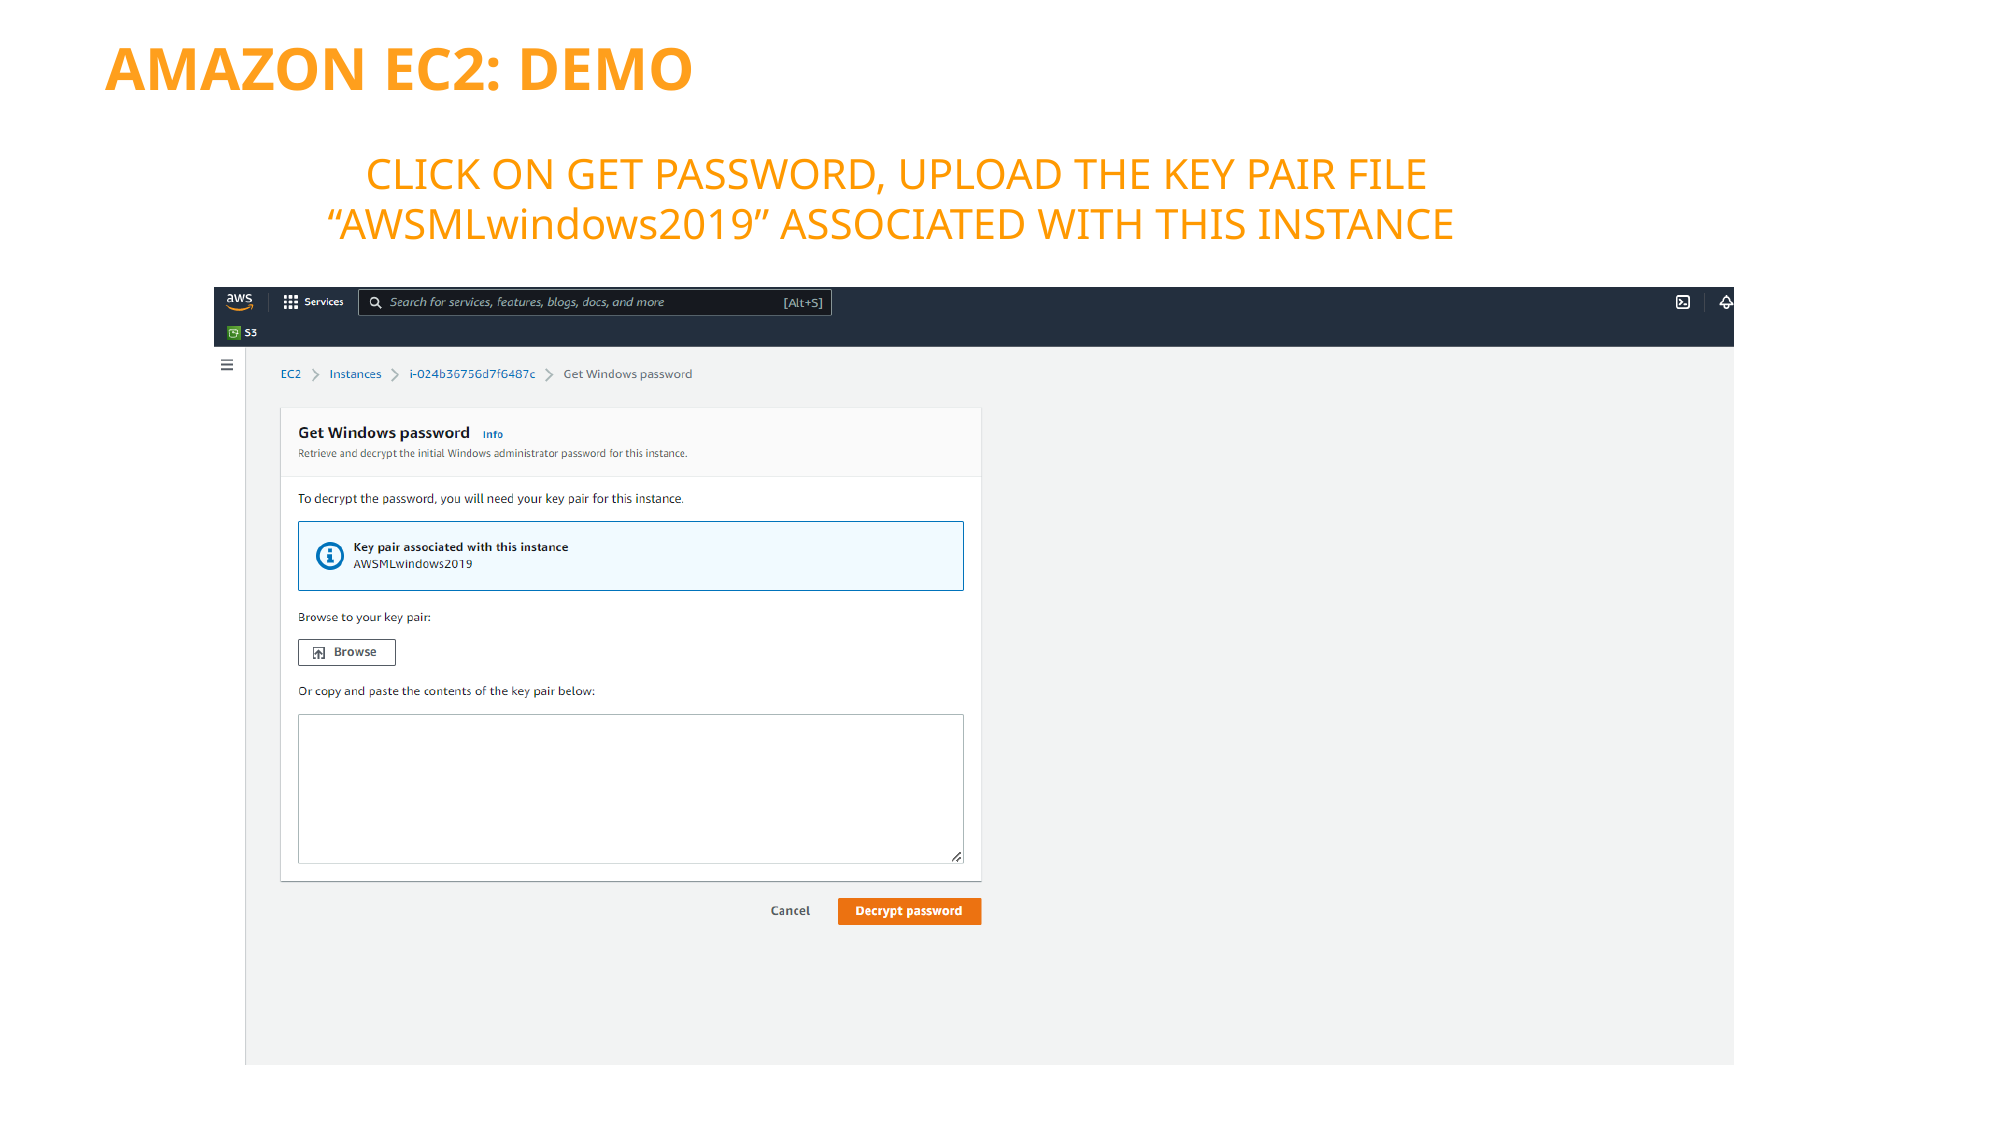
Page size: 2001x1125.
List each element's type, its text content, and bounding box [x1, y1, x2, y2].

text_box CLICK ON GET PASSWORD, UPLOAD THE KEY PAIR FILE “AWSMLwindows2019” ASSOCIATED WITH THIS INSTANCE [164, 140, 1630, 256]
picture [214, 287, 1734, 1065]
text_box AMAZON EC2: DEMO [90, 24, 1703, 110]
